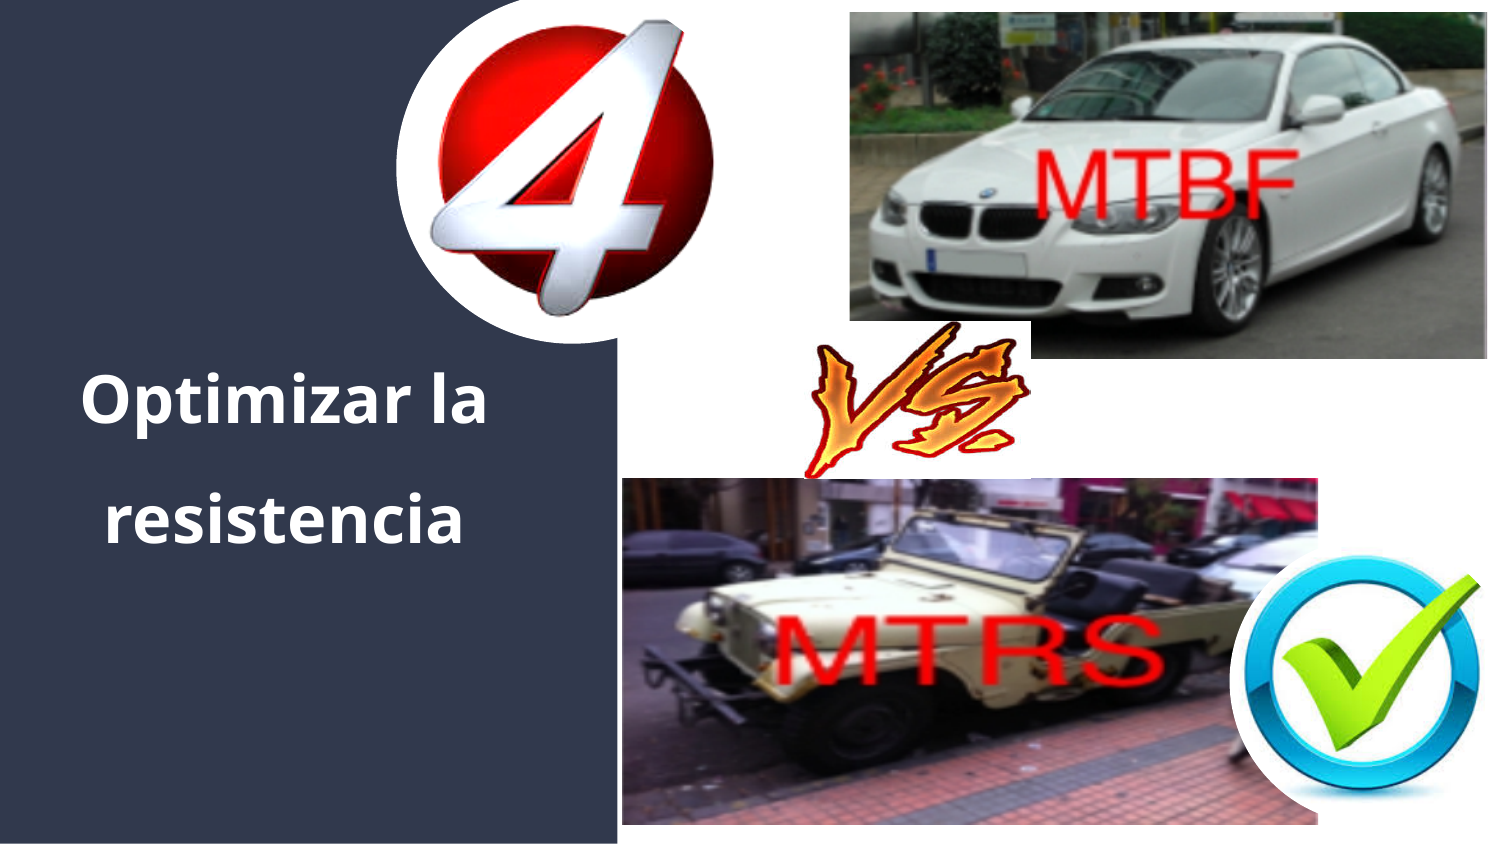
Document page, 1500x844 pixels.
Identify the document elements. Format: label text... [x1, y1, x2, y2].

picture [395, 0, 749, 344]
title Optimizar la resistencia [0, 302, 570, 637]
picture [621, 12, 1500, 825]
